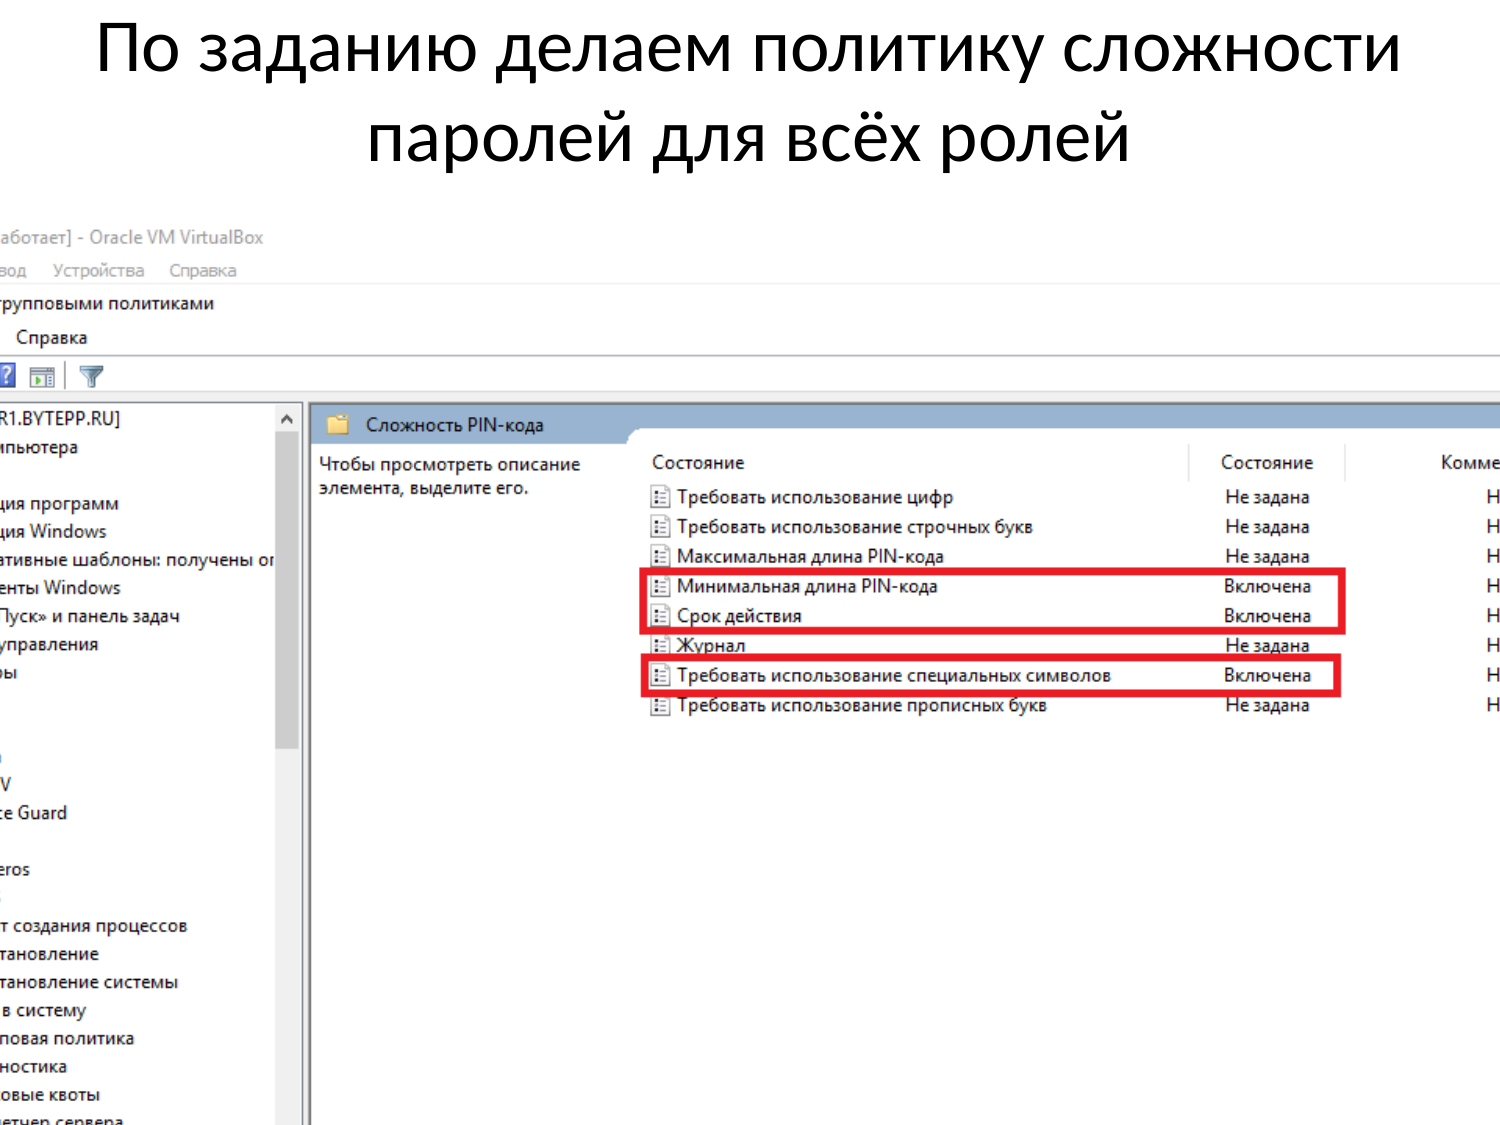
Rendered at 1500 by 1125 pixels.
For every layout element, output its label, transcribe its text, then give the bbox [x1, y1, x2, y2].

picture [0, 219, 1500, 1125]
title По заданию делаем политику сложности паролей для всёх ролей [75, 0, 1425, 173]
